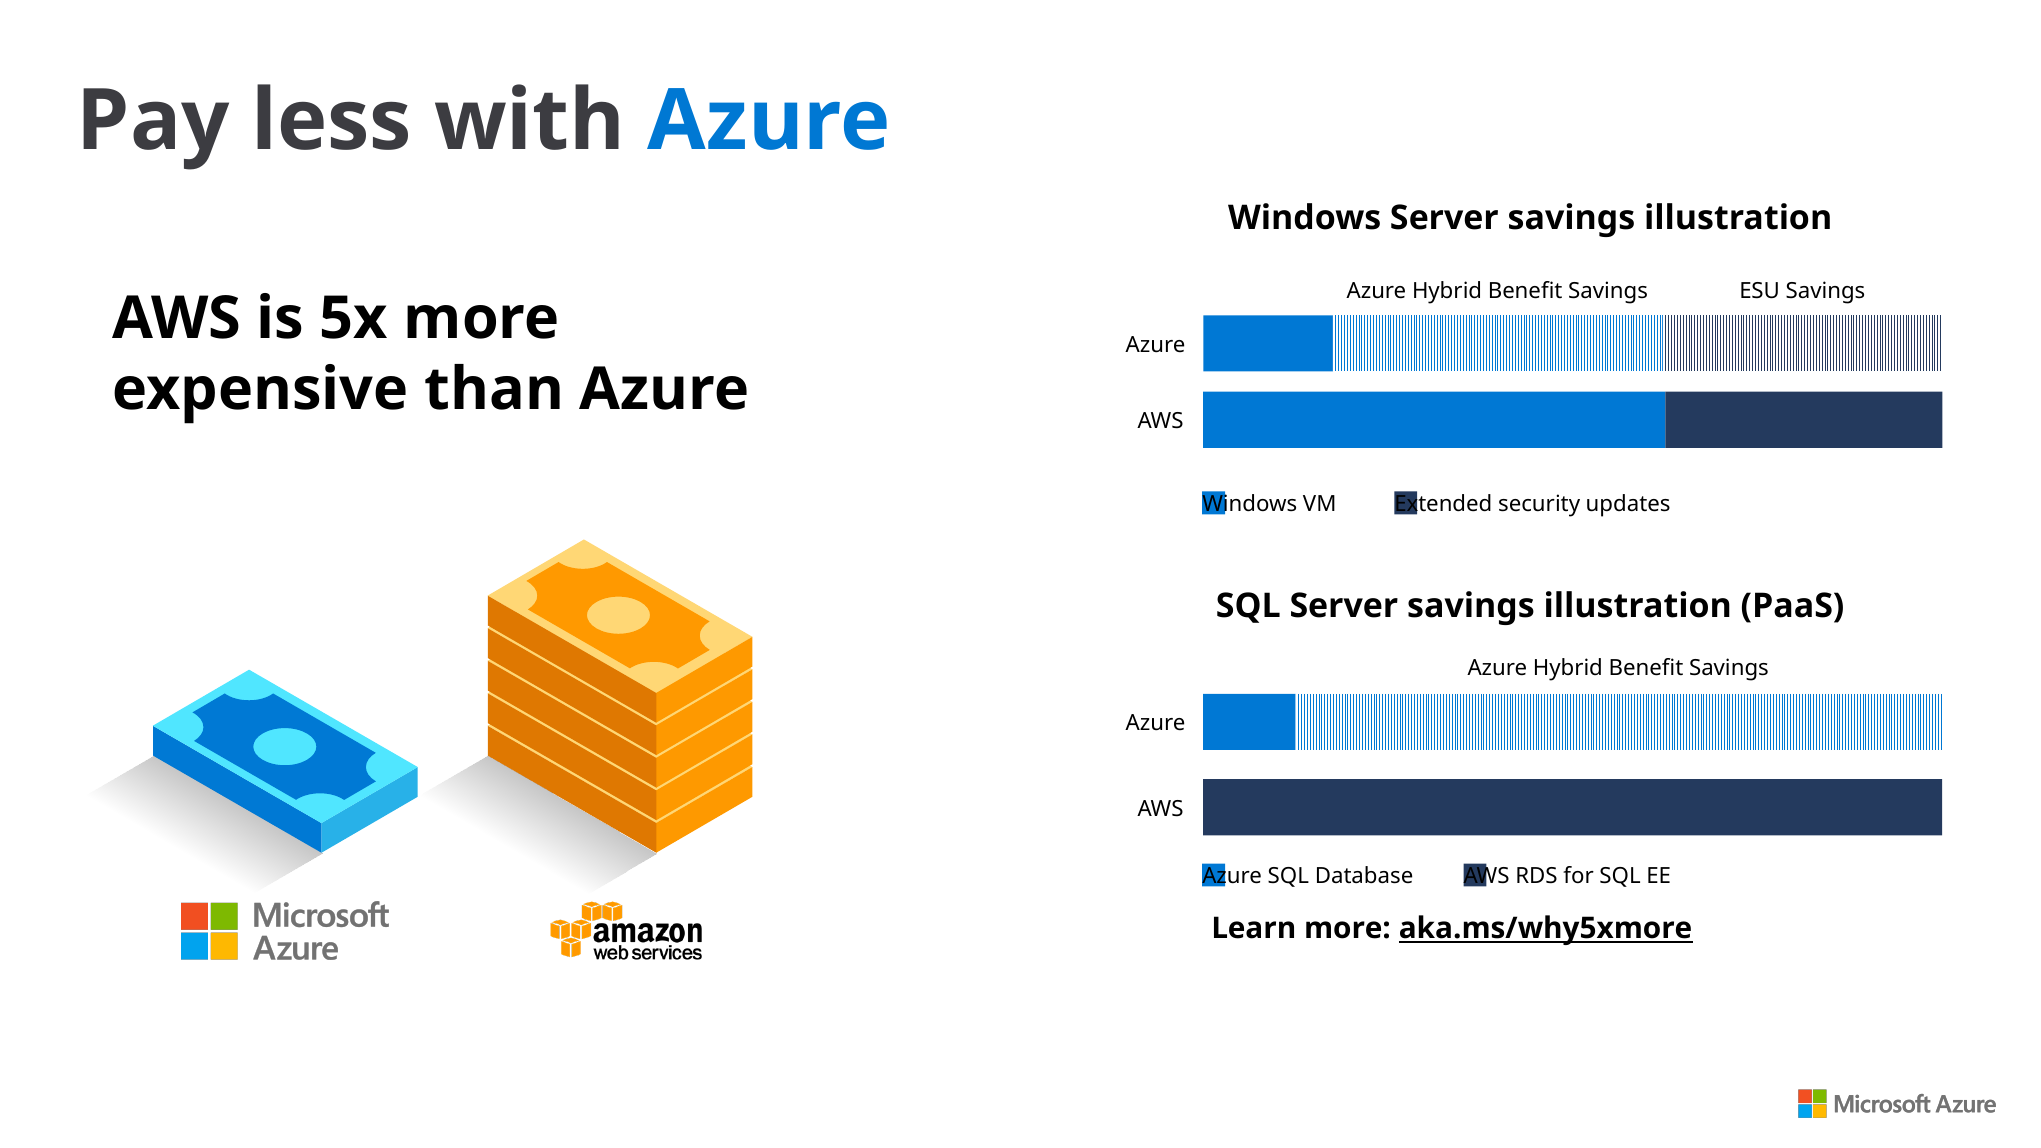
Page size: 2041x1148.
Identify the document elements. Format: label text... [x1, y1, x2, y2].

text_box [1295, 693, 1942, 751]
text_box [1202, 693, 1295, 751]
text_box Azure Hybrid Benefit Savings [1467, 652, 1770, 680]
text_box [1124, 187, 1943, 515]
text_box Pay less with Azure [61, 68, 1987, 181]
text_box AWS RDS for SQL EE [1463, 863, 1487, 884]
text_box [1202, 778, 1943, 836]
text_box AWS [1136, 793, 1184, 821]
text_box Azure SQL Database [1201, 863, 1226, 884]
picture [1770, 1061, 2025, 1146]
text_box Learn more: aka.ms/why5xmore [1180, 884, 1741, 941]
text_box Azure [1124, 708, 1186, 736]
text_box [55, 271, 825, 961]
text_box SQL Server savings illustration (PaaS) [1254, 575, 1815, 633]
